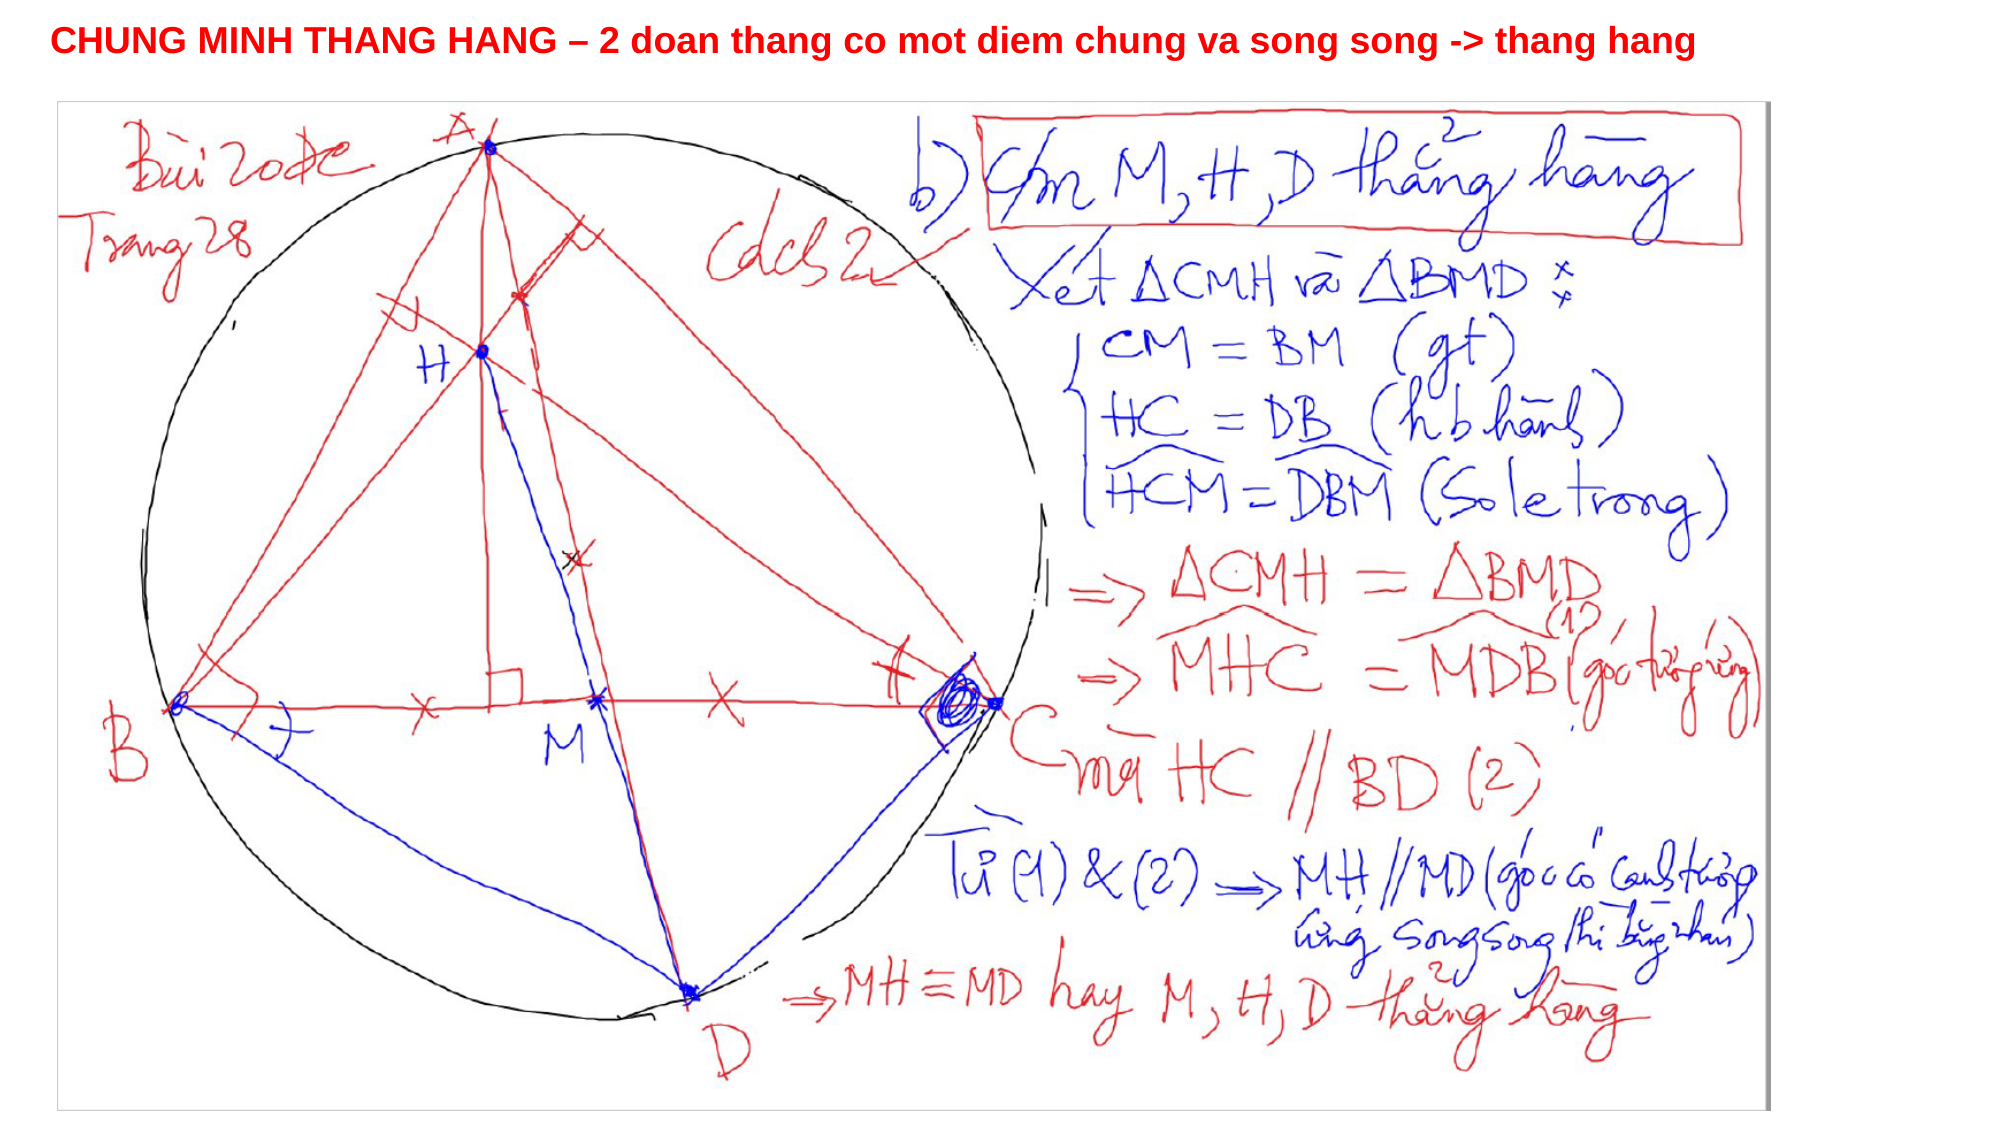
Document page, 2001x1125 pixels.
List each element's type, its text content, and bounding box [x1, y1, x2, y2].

picture [57, 101, 1771, 1111]
text_box CHUNG MINH THANG HANG – 2 doan thang co mot diem chung va song song -> thang hang [35, 9, 1759, 69]
